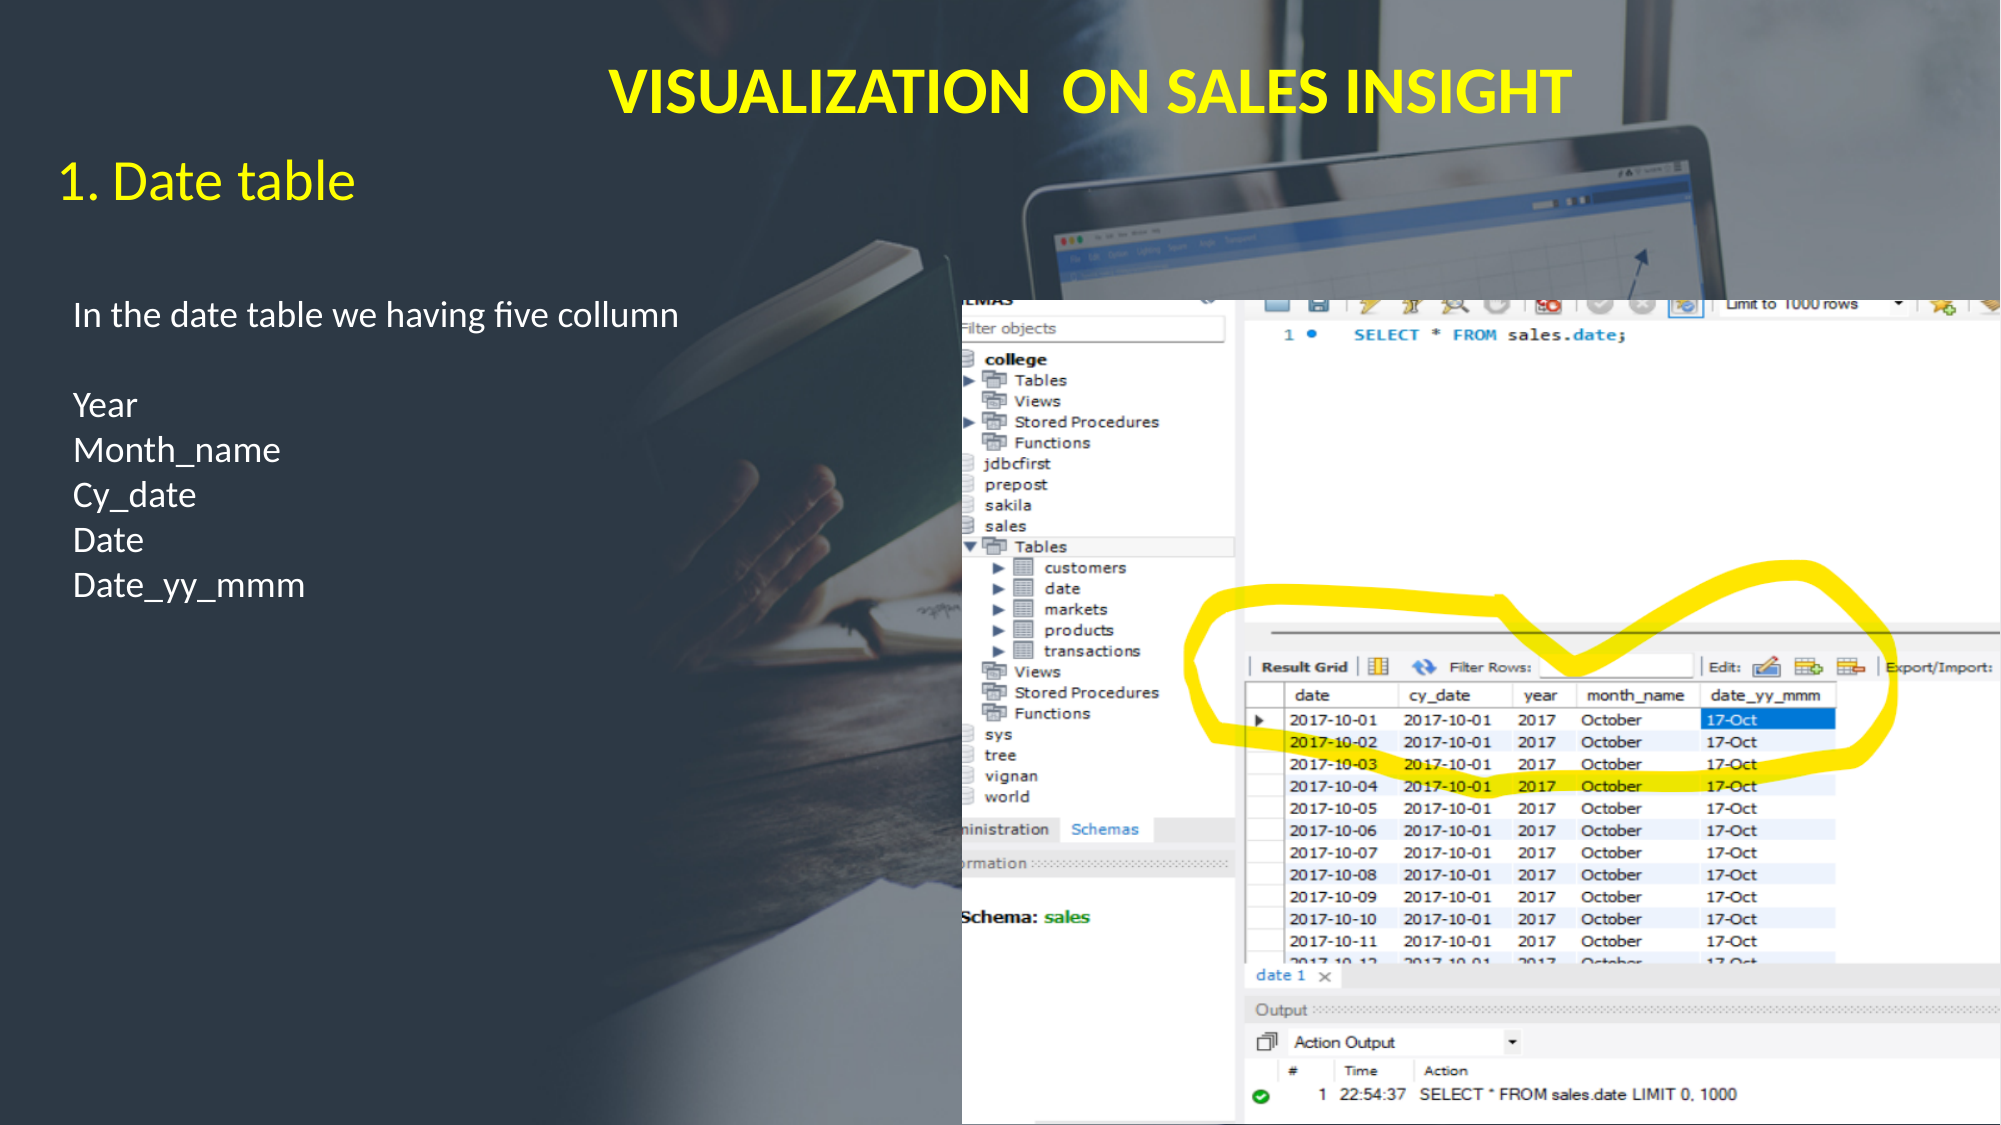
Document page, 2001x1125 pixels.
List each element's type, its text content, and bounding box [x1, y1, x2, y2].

picture [0, 0, 2001, 1125]
text_box In the date table we having five collumn Year Month_name Cy_date Date Date_yy_mmm [58, 282, 779, 657]
text_box Date table [41, 135, 449, 220]
text_box VISUALIZATION ON SALES INSIGHT [390, 38, 1776, 134]
